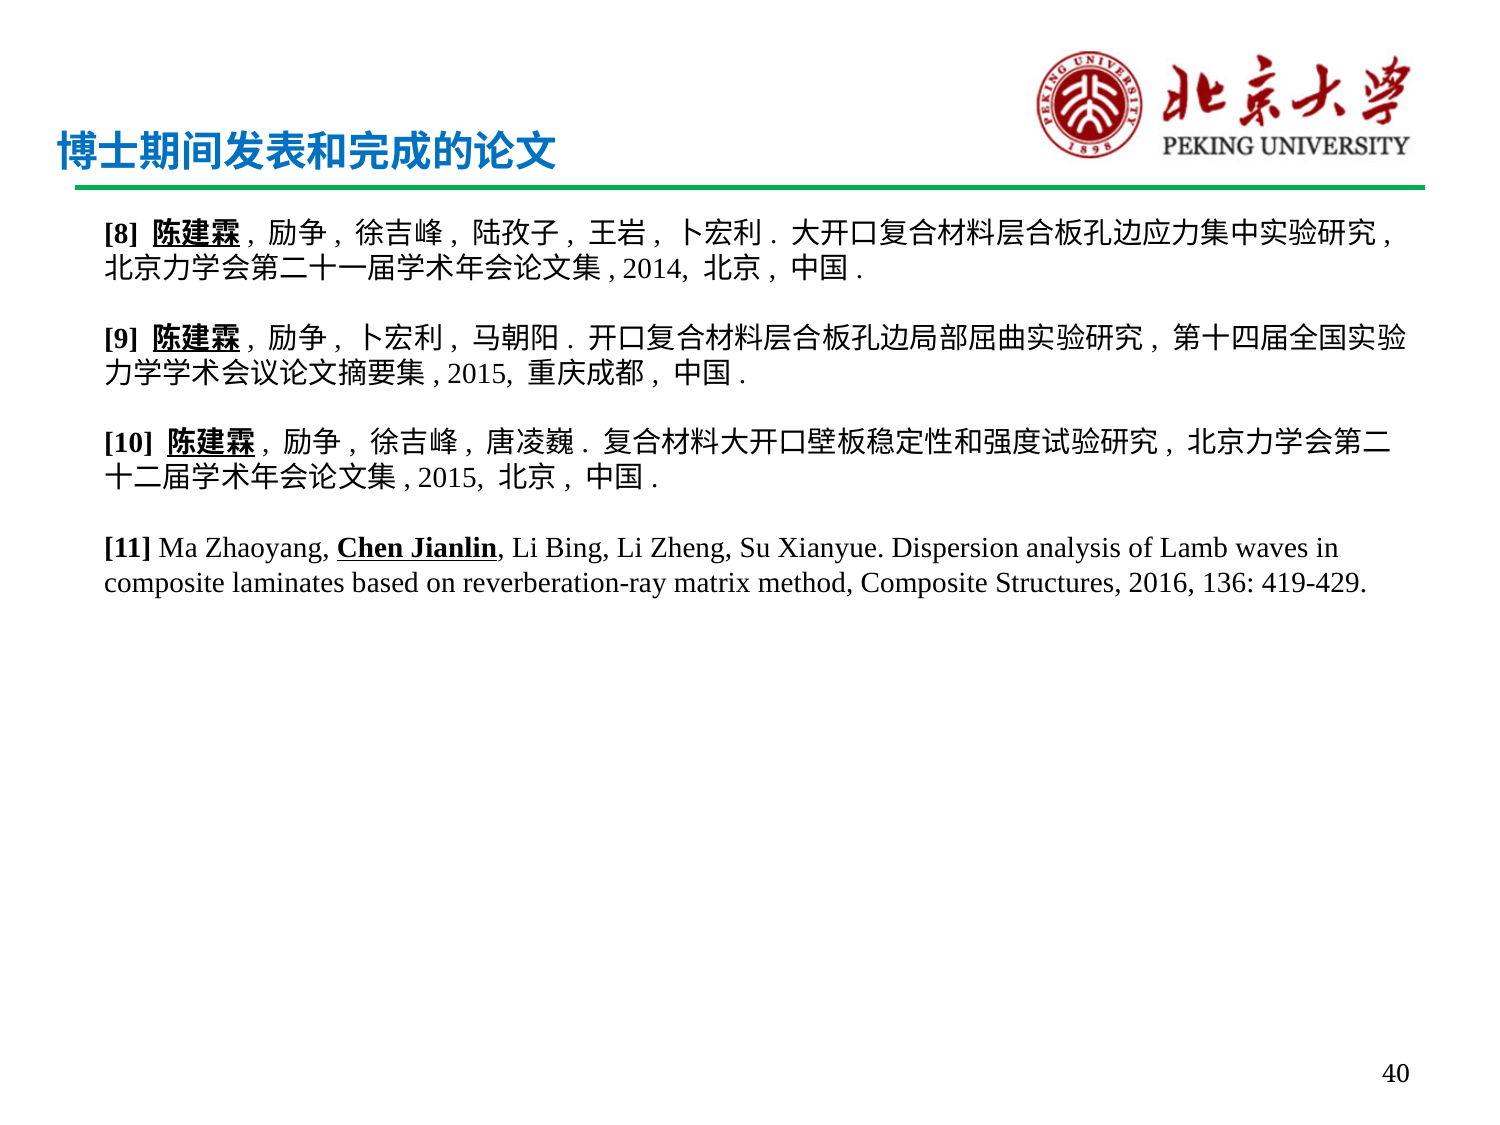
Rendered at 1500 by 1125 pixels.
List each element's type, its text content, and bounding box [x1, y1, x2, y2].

slide_number 40 [1074, 1023, 1426, 1100]
title 博士期间发表和完成的论文 [41, 101, 1243, 209]
picture [1022, 39, 1425, 167]
text_box [8] 陈建霖, 励争, 徐吉峰, 陆孜子, 王岩, 卜宏利. 大开口复合材料层合板孔边应力集中实验研究, 北京力学会第二十一届学术年会论文集, 2014, 北京, 中国. [9] 陈建霖, 励争, 卜宏利, 马朝阳. 开口复合材料层合板孔边局部屈曲实验研究, 第十四届全国实验力学学术会议论文摘要集, 2015, 重庆成都, 中国. [10] 陈建霖, 励争, 徐吉峰, 唐凌巍. 复合材料大开口壁板稳定性和强度试验研究, 北京力学会第二十二届学术年会论文集, 2015, 北京, 中国. [11] Ma Zhaoyang, Chen Jianlin, Li Bing, Li Zheng, Su Xianyue. Dispersion analysis of Lamb waves in composite laminates based on reverberation-ray matrix method, Composite Structures, 2016, 136: 419-429. [89, 171, 1424, 676]
